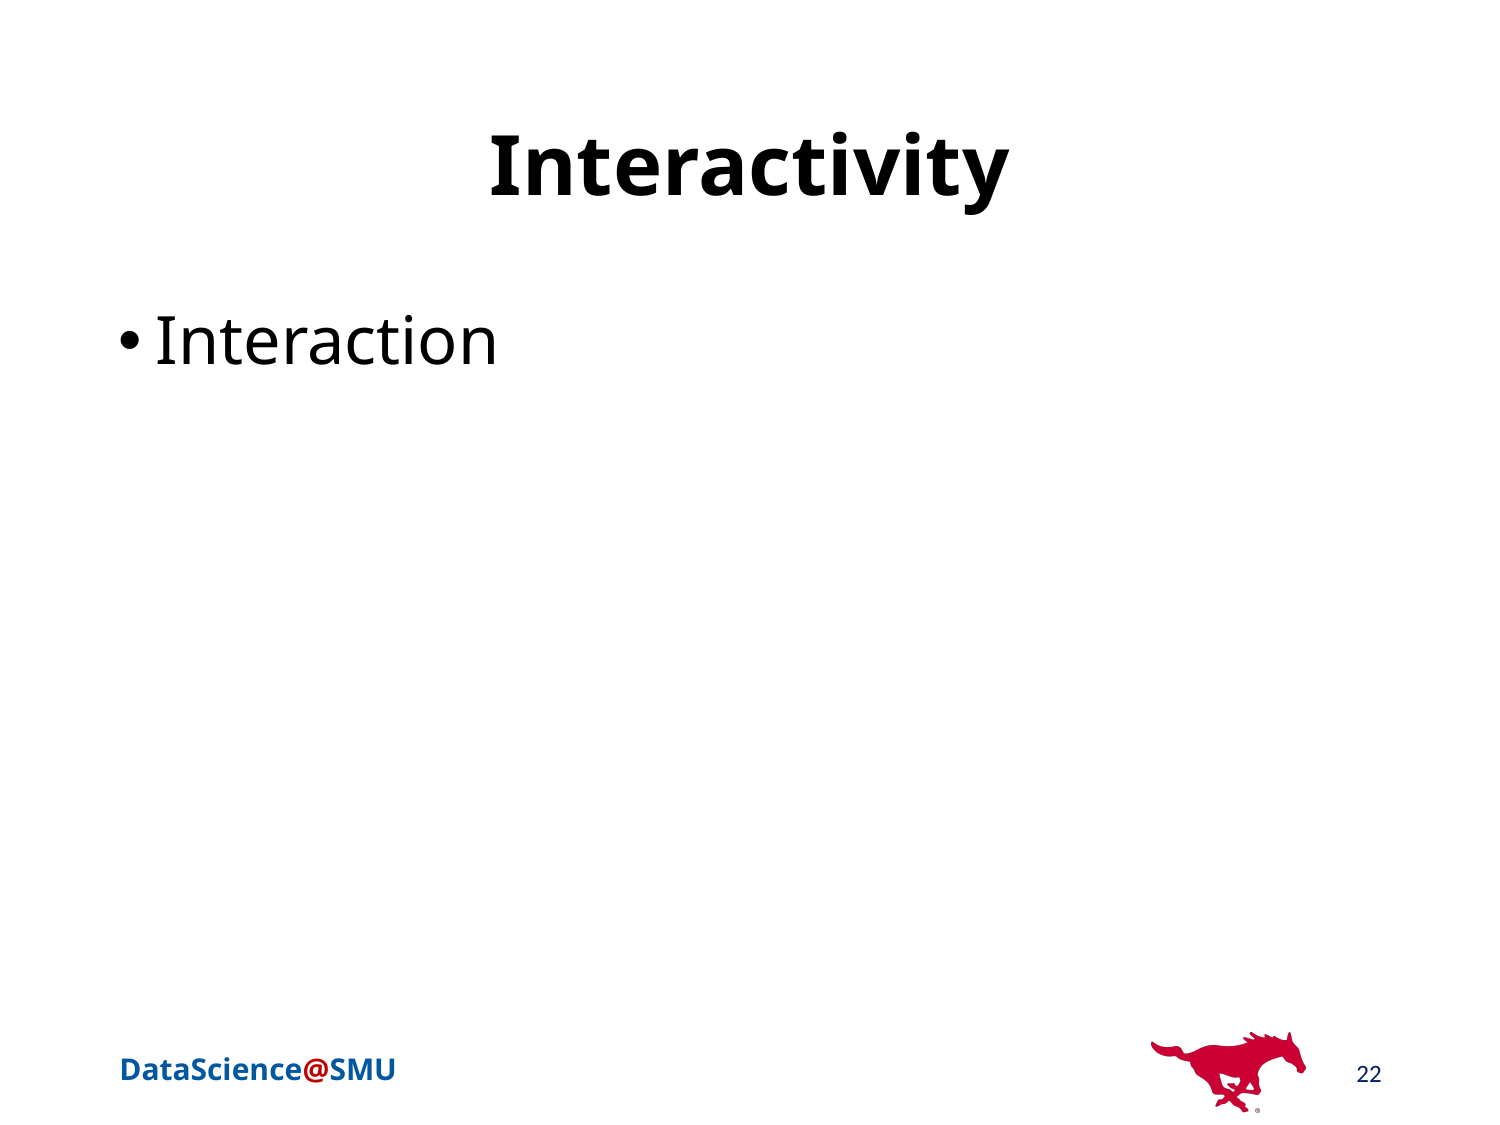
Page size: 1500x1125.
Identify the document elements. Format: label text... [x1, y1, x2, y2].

list Interaction [103, 299, 1397, 1014]
picture [1151, 1103, 1306, 1113]
picture [1151, 1032, 1306, 1042]
slide_number 22 [1059, 1042, 1397, 1103]
title Interactivity [103, 59, 1397, 278]
